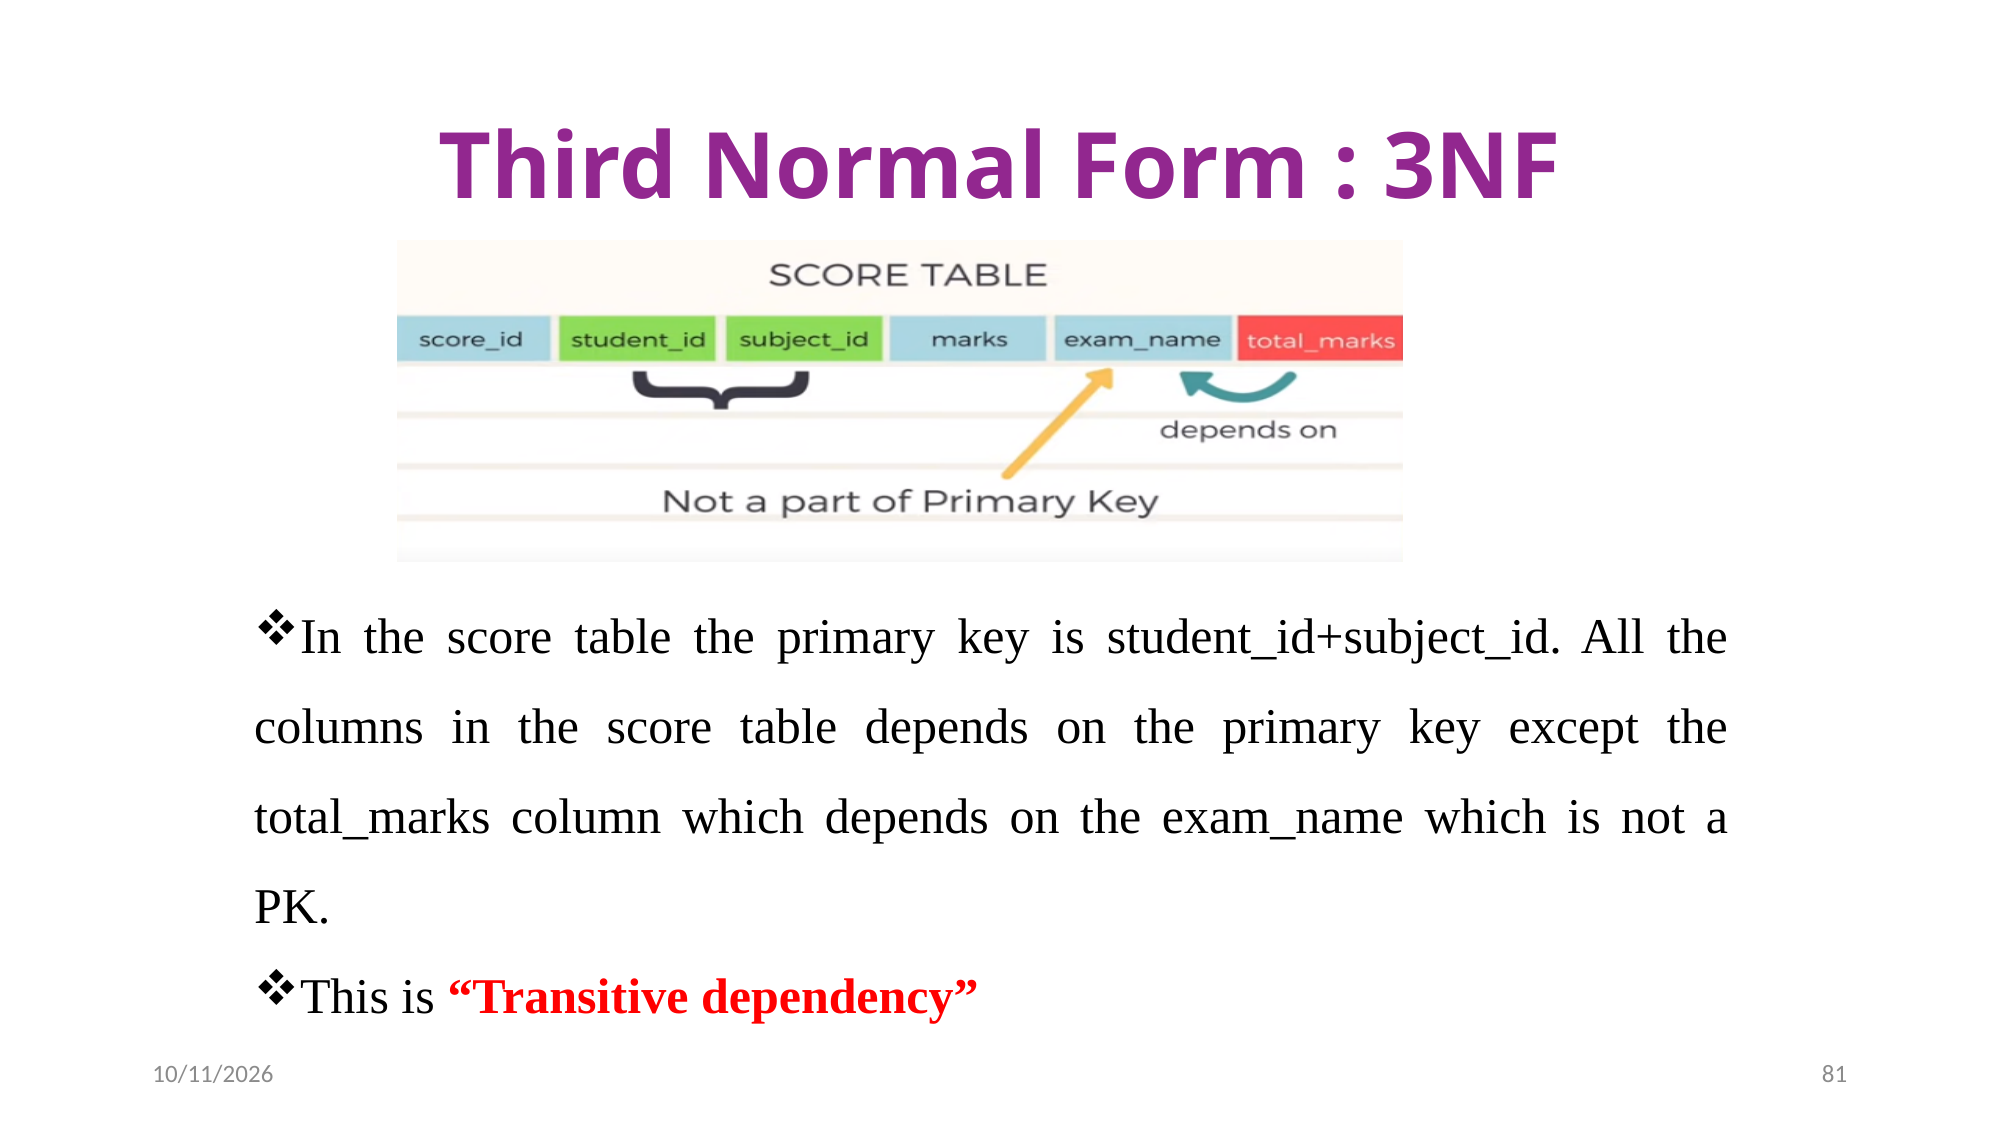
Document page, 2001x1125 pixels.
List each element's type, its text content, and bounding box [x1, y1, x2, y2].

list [397, 240, 1403, 562]
title Third Normal Form : 3NF [137, 59, 1863, 278]
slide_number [137, 1042, 588, 1103]
slide_number 81 [1412, 1042, 1863, 1103]
text_box In the score table the primary key is student_id+subject_id. All the columns in the score table depends on the primary key except the total_marks column which depends on the exam_name which is not a PK. This is “Transitive dependency” [239, 566, 1744, 1032]
